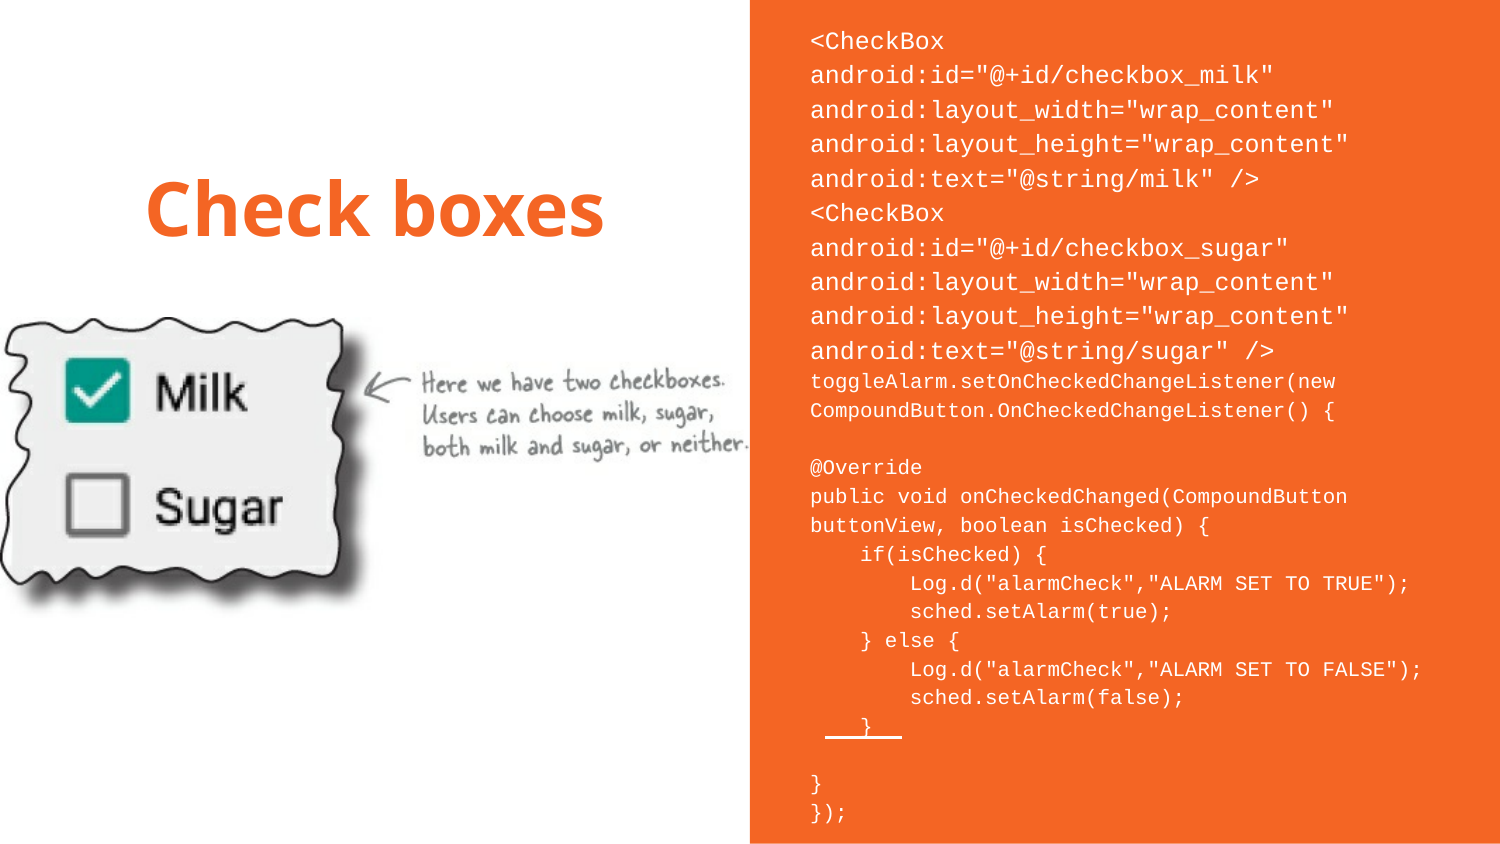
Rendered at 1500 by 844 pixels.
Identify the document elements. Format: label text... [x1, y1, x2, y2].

picture [0, 317, 749, 618]
list <CheckBox android:id="@+id/checkbox_milk" android:layout_width="wrap_content" android:layout_height="wrap_content" android:text="@string/milk" /> <CheckBox android:id="@+id/checkbox_sugar" android:layout_width="wrap_content" android:layout_height="wrap_content" android:text="@string/sugar" /> toggleAlarm.setOnCheckedChangeListener(new CompoundButton.OnCheckedChangeListener() { @Override public void onCheckedChanged(CompoundButton buttonView, boolean isChecked) { if(isChecked) { Log.d("alarmCheck","ALARM SET TO TRUE"); sched.setAlarm(true); } else { Log.d("alarmCheck","ALARM SET TO FALSE"); sched.setAlarm(false); } } }); [776, 0, 1440, 844]
title Check boxes [43, 50, 708, 267]
